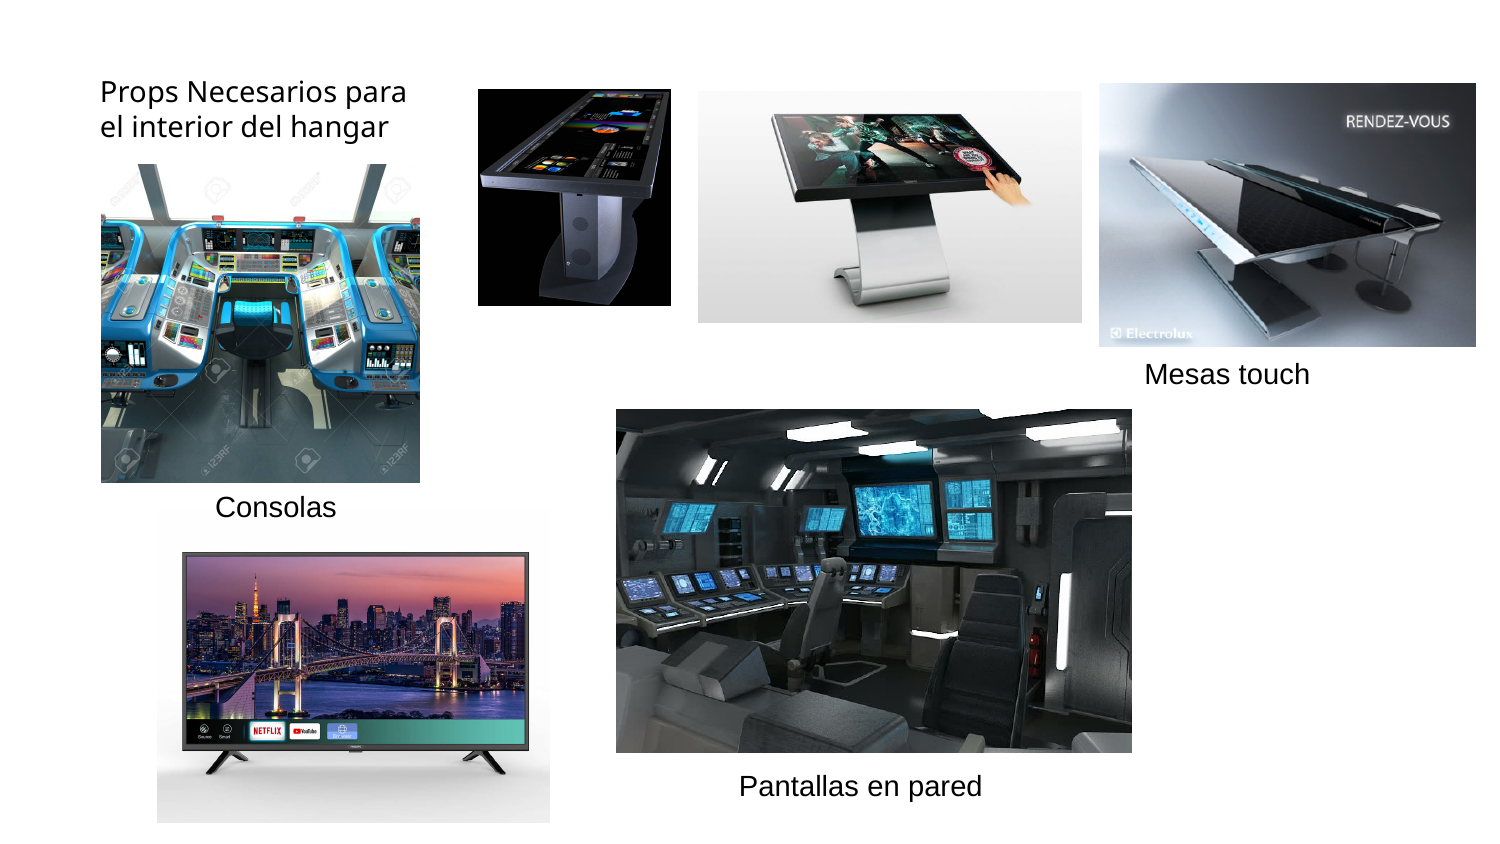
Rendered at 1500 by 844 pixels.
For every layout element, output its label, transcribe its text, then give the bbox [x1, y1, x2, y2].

text_box Props Necesarios para el interior del hangar [84, 58, 437, 148]
picture [1099, 83, 1476, 347]
text_box Pantallas en pared [669, 761, 1053, 799]
text_box Consolas [84, 473, 468, 519]
picture [616, 408, 1132, 753]
text_box Mesas touch [1036, 340, 1419, 387]
picture [478, 88, 671, 307]
picture [101, 164, 420, 484]
picture [698, 91, 1082, 324]
picture [157, 508, 550, 823]
